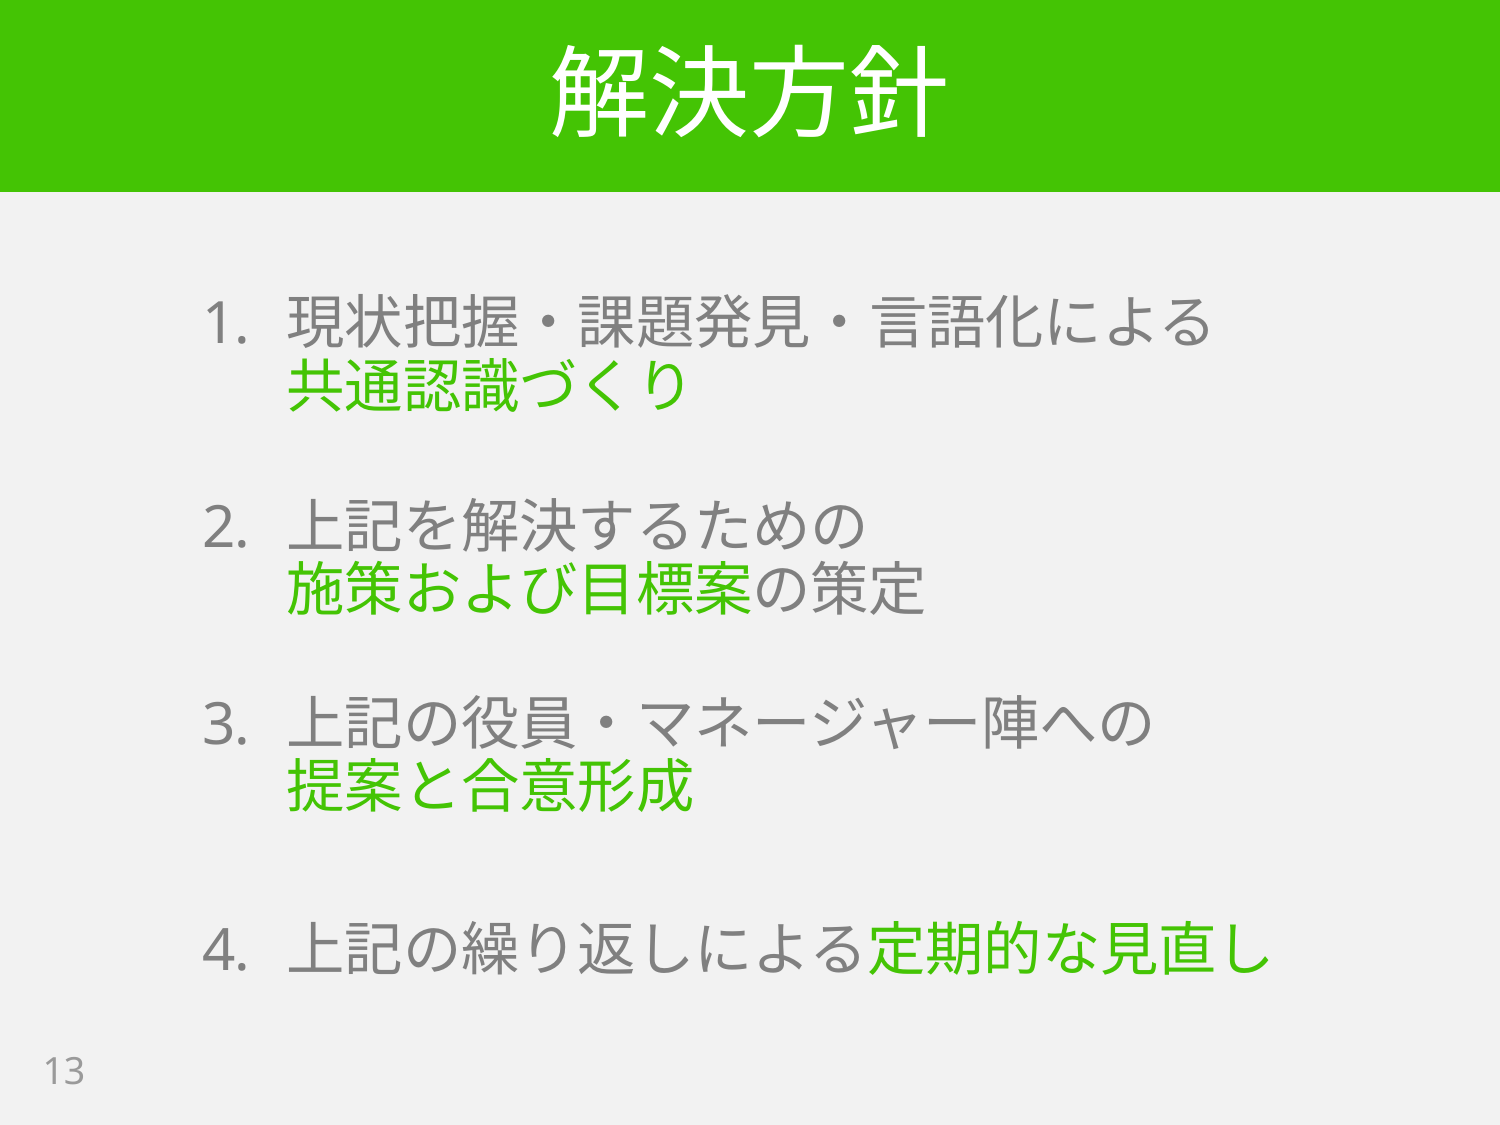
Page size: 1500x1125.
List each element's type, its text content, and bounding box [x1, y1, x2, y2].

title 解決方針 [0, 53, 1500, 140]
slide_number 13 [27, 1042, 146, 1102]
list 現状把握・課題発見・言語化による 共通認識づくり 上記を解決するための 施策および目標案の策定 上記の役員・マネージャー陣への 提案と合意形成 上記の繰り返しによる定期的な見直し [103, 277, 1397, 1000]
